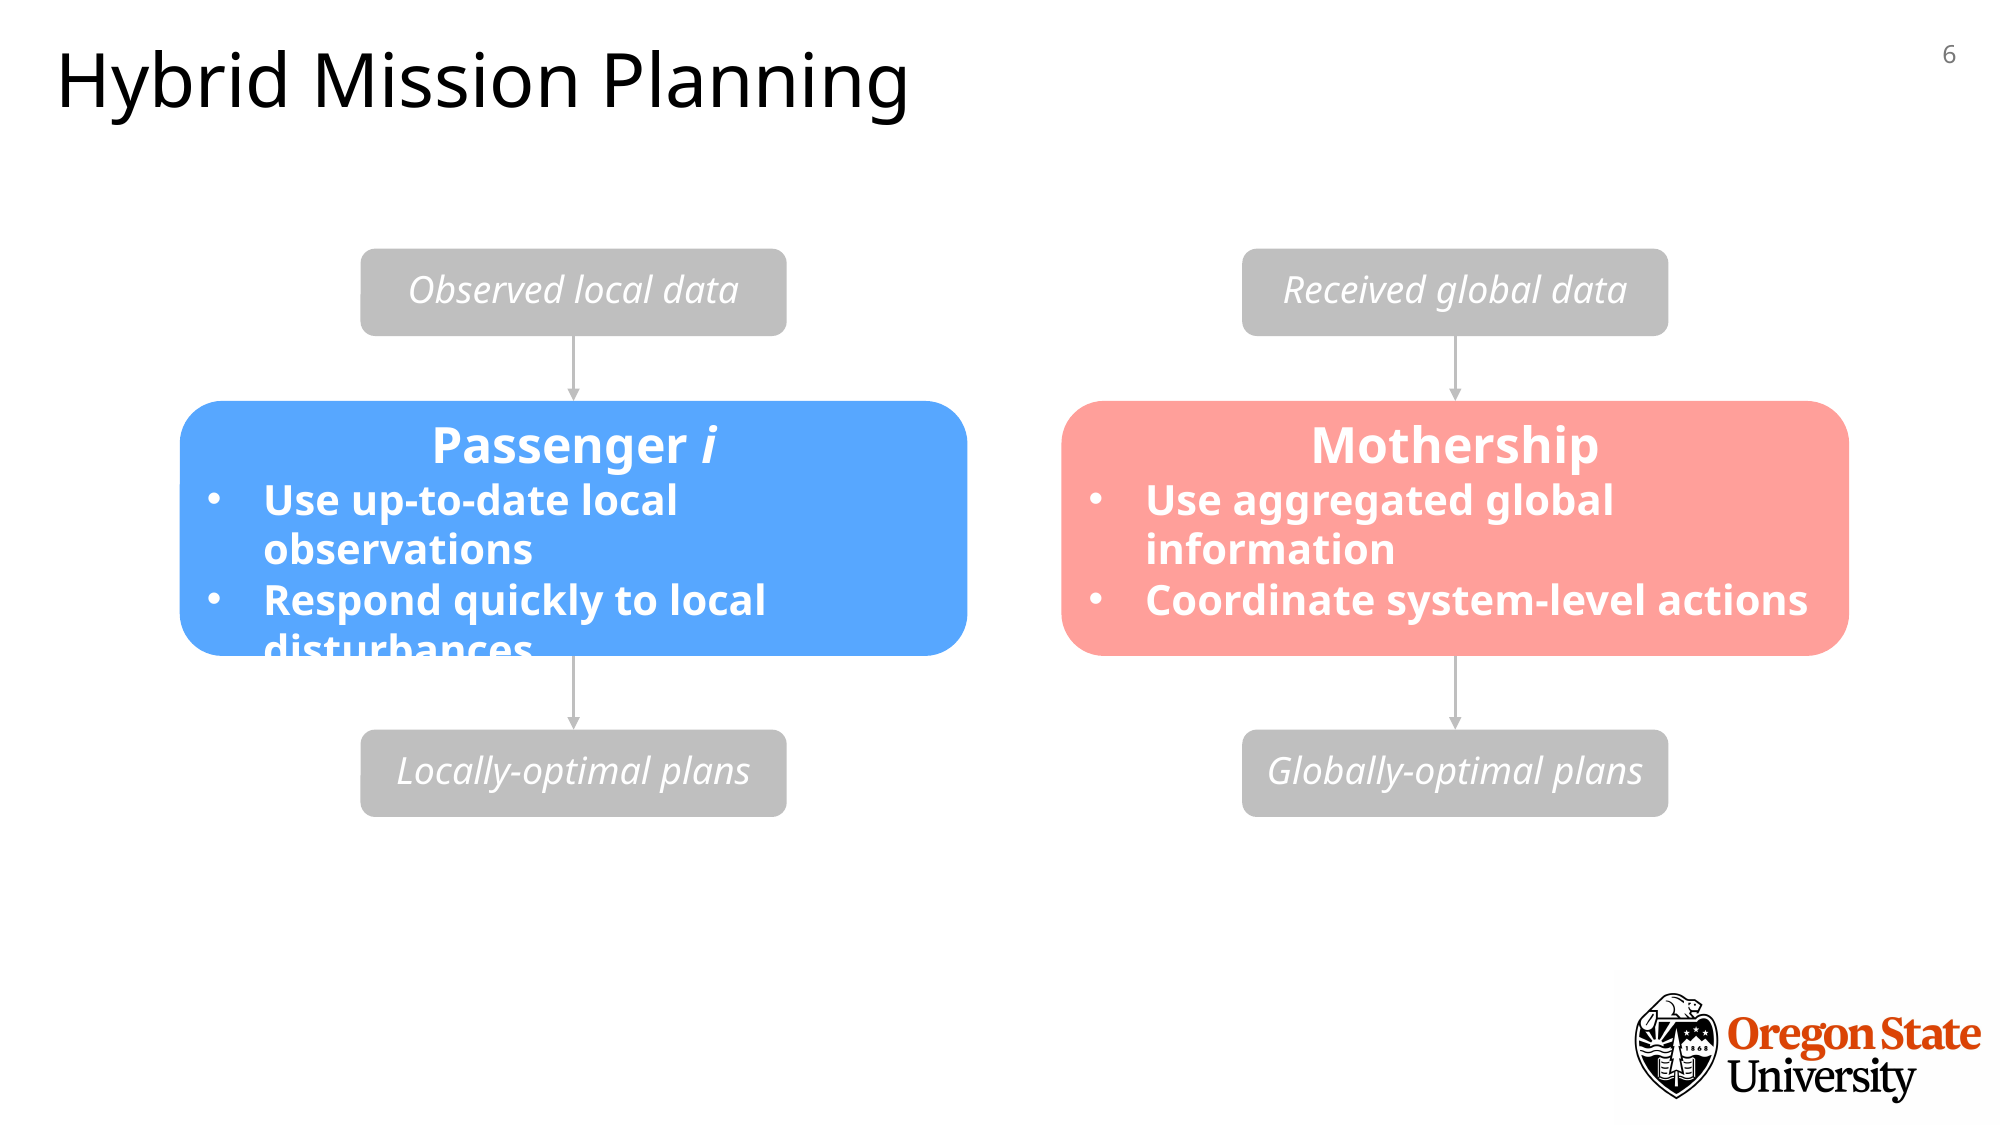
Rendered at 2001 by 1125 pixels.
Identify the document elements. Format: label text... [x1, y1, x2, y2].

text_box Globally-optimal plans [1240, 728, 1670, 819]
text_box Mothership Use aggregated global information Coordinate system-level actions [1059, 399, 1851, 658]
slide_number 6 [1747, 25, 1972, 86]
text_box Hybrid Mission Planning [40, 25, 1747, 130]
text_box Passenger i Use up-to-date local observations Respond quickly to local disturbances [178, 399, 970, 658]
text_box Observed local data [358, 247, 789, 338]
text_box Received global data [1240, 247, 1670, 338]
text_box Locally-optimal plans [358, 728, 789, 819]
picture [1614, 970, 2000, 1125]
